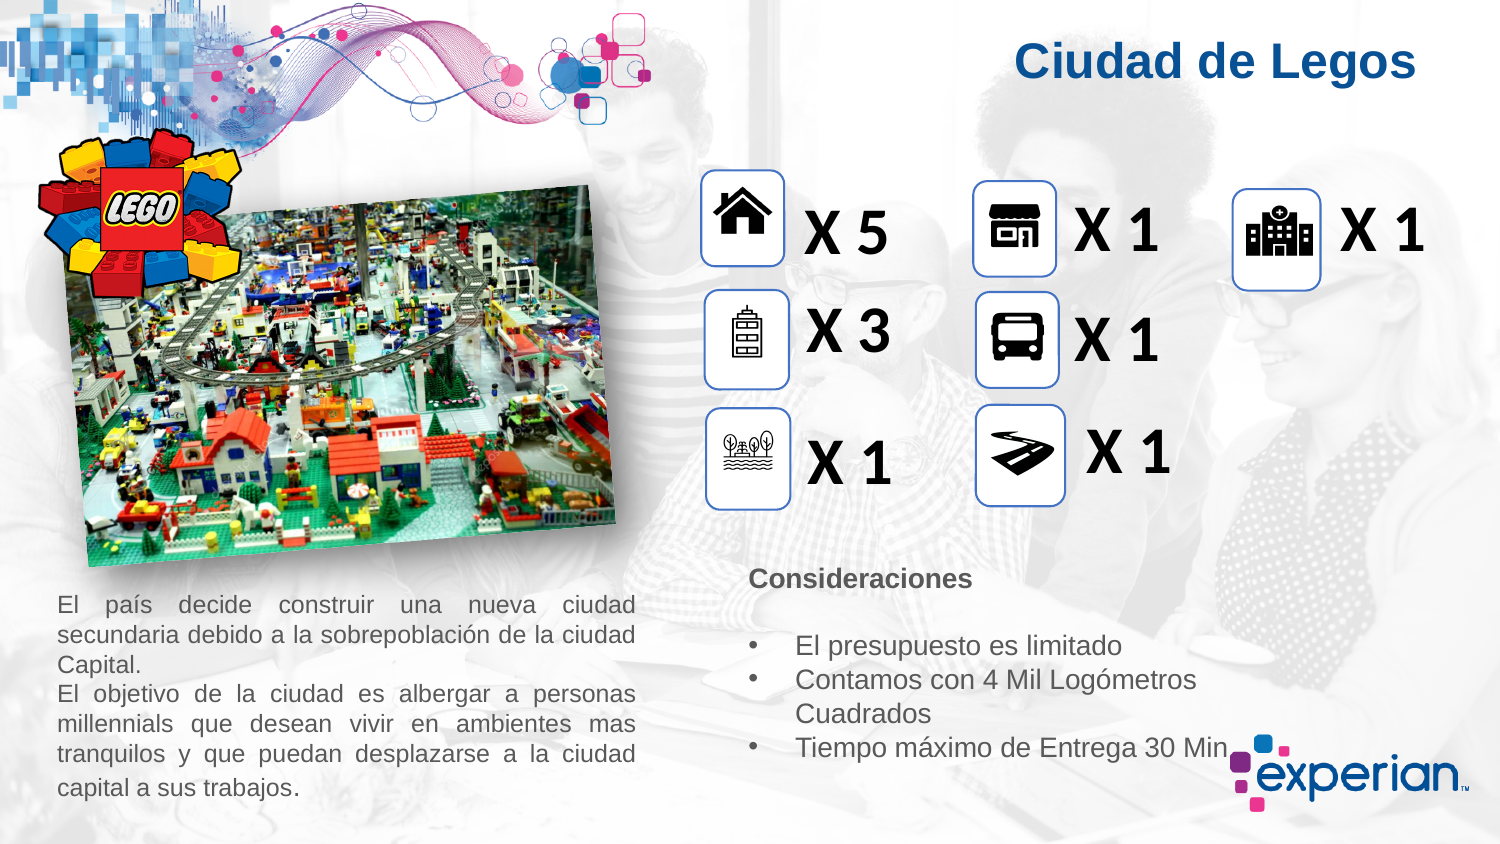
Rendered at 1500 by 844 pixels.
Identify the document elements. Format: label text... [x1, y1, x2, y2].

text_box X 3 [791, 278, 907, 374]
text_box X 1 [1059, 287, 1175, 383]
text_box Consideraciones El presupuesto es limitado Contamos con 4 Mil Logómetros Cuadrados Tiempo máximo de Entrega 30 Min [733, 552, 1319, 770]
text_box El país decide construir una nueva ciudad secundaria debido a la sobrepoblación de la ciudad Capital. El objetivo de la ciudad es albergar a personas millennials que desean vivir en ambientes mas tranquilos y que puedan desplazarse a la ciudad capital a sus trabajos. [42, 580, 653, 809]
text_box X 1 [1072, 399, 1188, 495]
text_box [975, 404, 1066, 507]
text_box X 1 [793, 410, 909, 505]
picture [0, 0, 1500, 844]
text_box X 5 [789, 180, 906, 276]
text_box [701, 170, 785, 267]
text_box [1232, 189, 1321, 291]
text_box X 1 [1325, 177, 1441, 273]
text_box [975, 291, 1059, 388]
text_box X 1 [1059, 177, 1175, 273]
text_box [973, 181, 1057, 277]
text_box Ciudad de Legos [875, 21, 1433, 97]
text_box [704, 289, 790, 390]
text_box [706, 408, 791, 510]
